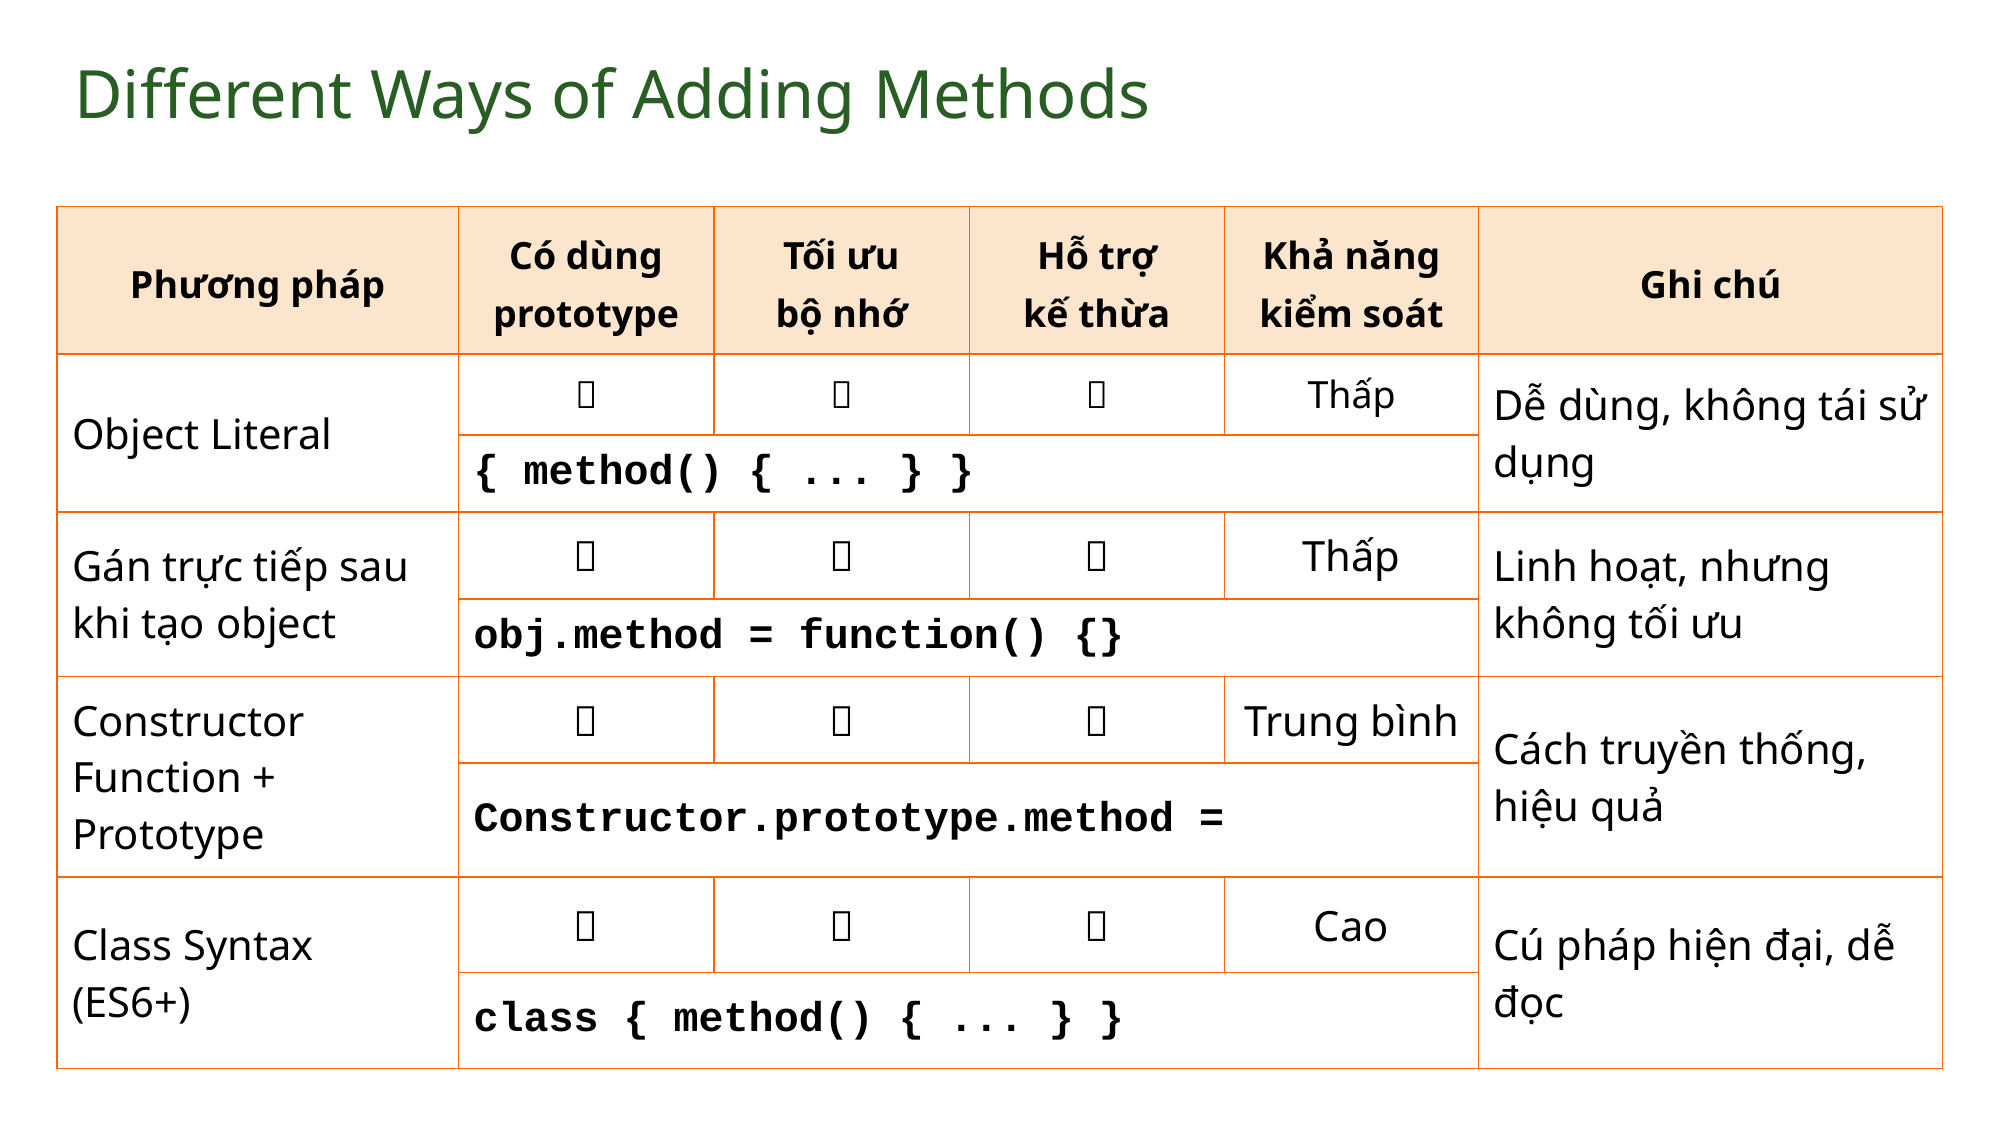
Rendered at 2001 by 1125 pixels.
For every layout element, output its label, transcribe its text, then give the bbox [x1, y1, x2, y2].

table_header Ghi chú [1479, 207, 1942, 353]
table_cell Thấp [1225, 355, 1478, 434]
table_cell ✅ [459, 677, 713, 762]
table_cell ❌ [970, 513, 1224, 598]
table_cell class { method() { ... } } [459, 973, 1478, 1068]
table_cell Linh hoạt, nhưng không tối ưu [1479, 513, 1942, 676]
table_cell Dễ dùng, không tái sử dụng [1479, 355, 1942, 511]
table_cell obj.method = function() {} [459, 600, 1478, 676]
table_cell ❌ [970, 355, 1224, 434]
table_cell Cao [1225, 878, 1478, 972]
table_cell ✅ [970, 677, 1224, 762]
table_header Phương pháp [58, 207, 458, 353]
table_cell Cú pháp hiện đại, dễ đọc [1479, 878, 1942, 1068]
table_header Có dùng prototype [459, 207, 713, 353]
table_header Khả năng kiểm soát [1225, 207, 1478, 353]
table_cell ✅ [715, 677, 969, 762]
table_cell ❌ [715, 513, 969, 598]
table_cell Constructor Function + Prototype [58, 677, 458, 876]
table_cell ❌ [459, 513, 713, 598]
table_cell ❌ [459, 355, 713, 434]
table_cell { method() { ... } } [459, 436, 1478, 511]
table_cell Cách truyền thống, hiệu quả [1479, 677, 1942, 876]
table_cell Class Syntax (ES6+) [58, 878, 458, 1068]
table_cell Gán trực tiếp sau khi tạo object [58, 513, 458, 676]
title Different Ways of Adding Methods [66, 41, 1867, 143]
table_cell Thấp [1225, 513, 1478, 598]
table_cell ✅ [970, 878, 1224, 972]
table_cell ❌ [715, 355, 969, 434]
table_header Hỗ trợ kế thừa [970, 207, 1224, 353]
table_header Tối ưu bộ nhớ [715, 207, 969, 353]
table_cell Constructor.prototype.method = [459, 764, 1478, 876]
table_cell Object Literal [58, 355, 458, 511]
table_cell ✅ [459, 878, 713, 972]
table_cell ✅ [715, 878, 969, 972]
table_cell Trung bình [1225, 677, 1478, 762]
